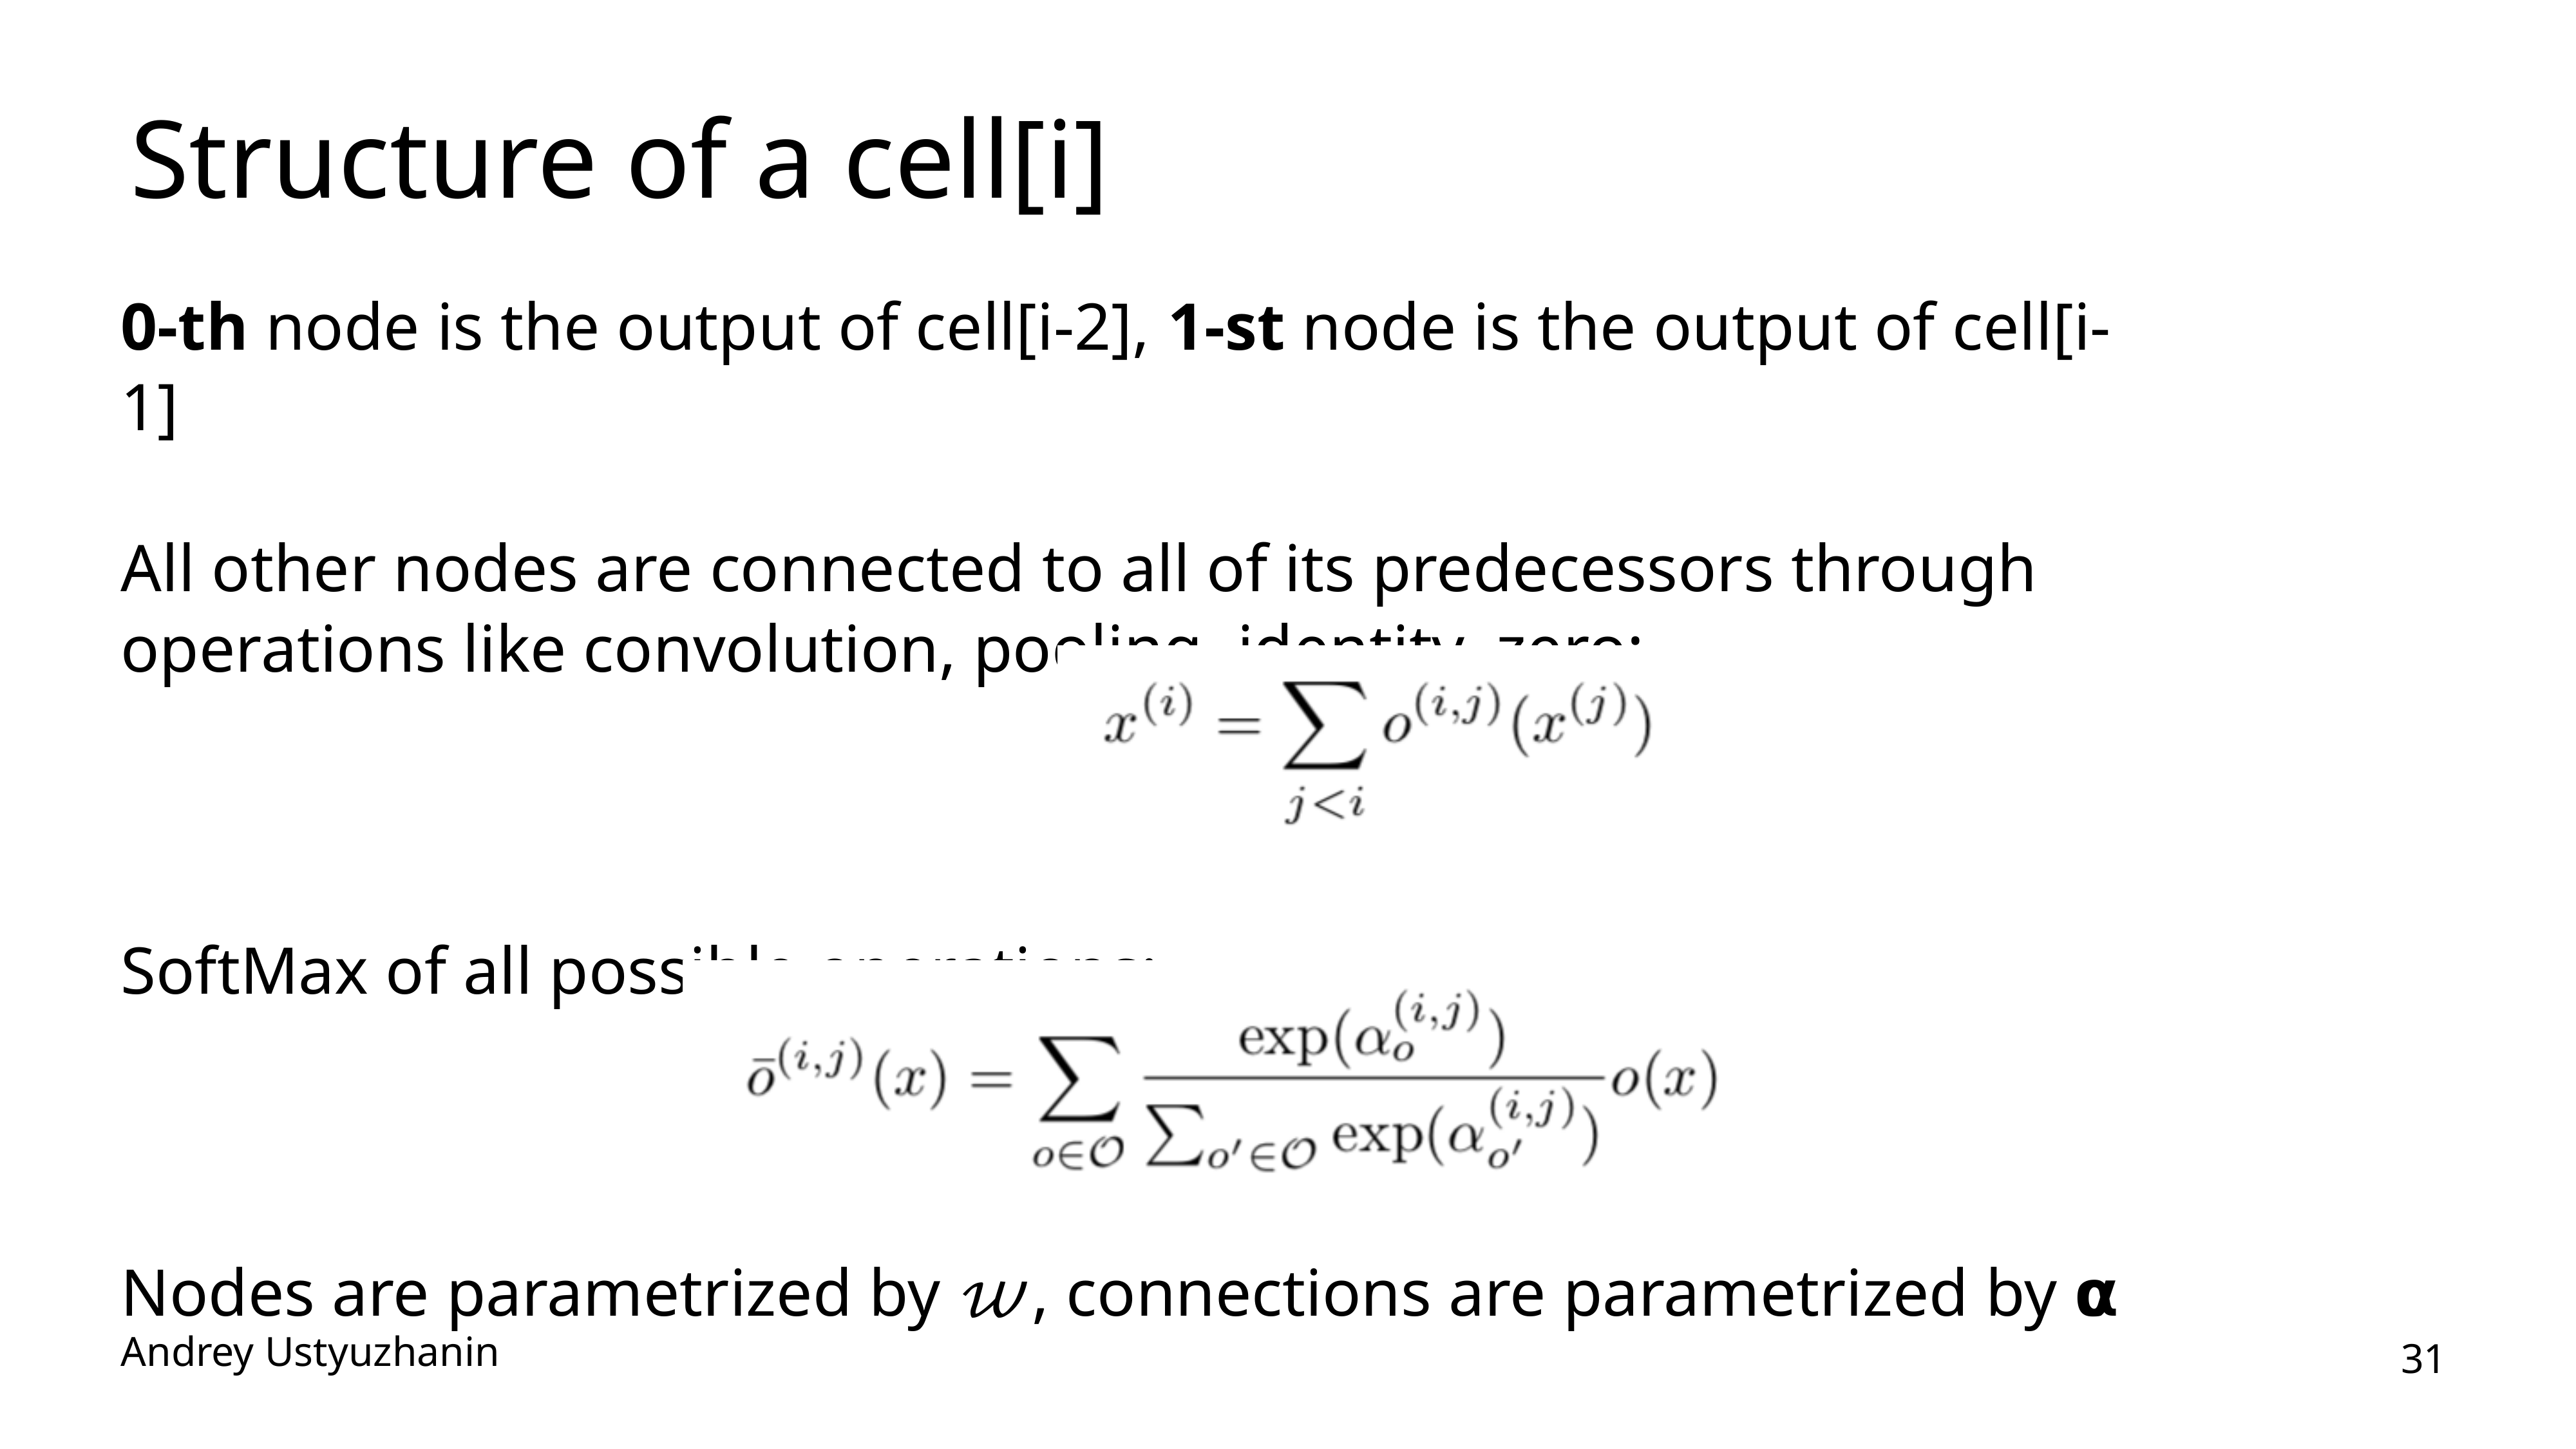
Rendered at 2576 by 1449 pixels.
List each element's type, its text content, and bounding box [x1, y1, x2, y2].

title Structure of a cell[i] [120, 80, 2459, 240]
picture [1057, 645, 1691, 846]
list 0-th node is the output of cell[i-2], 1-st node is the output of cell[i-1] All other nodes are connected to all of its predecessors through operations like convolution, pooling, identity, zero: SoftMax of all possible operations: Nodes are parametrized by 𝓌, connections are parametrized by ⍺ [120, 322, 2177, 1290]
slide_number 31 [2336, 1340, 2457, 1381]
picture [683, 960, 1759, 1209]
footer Andrey Ustyuzhanin [120, 1340, 2177, 1381]
